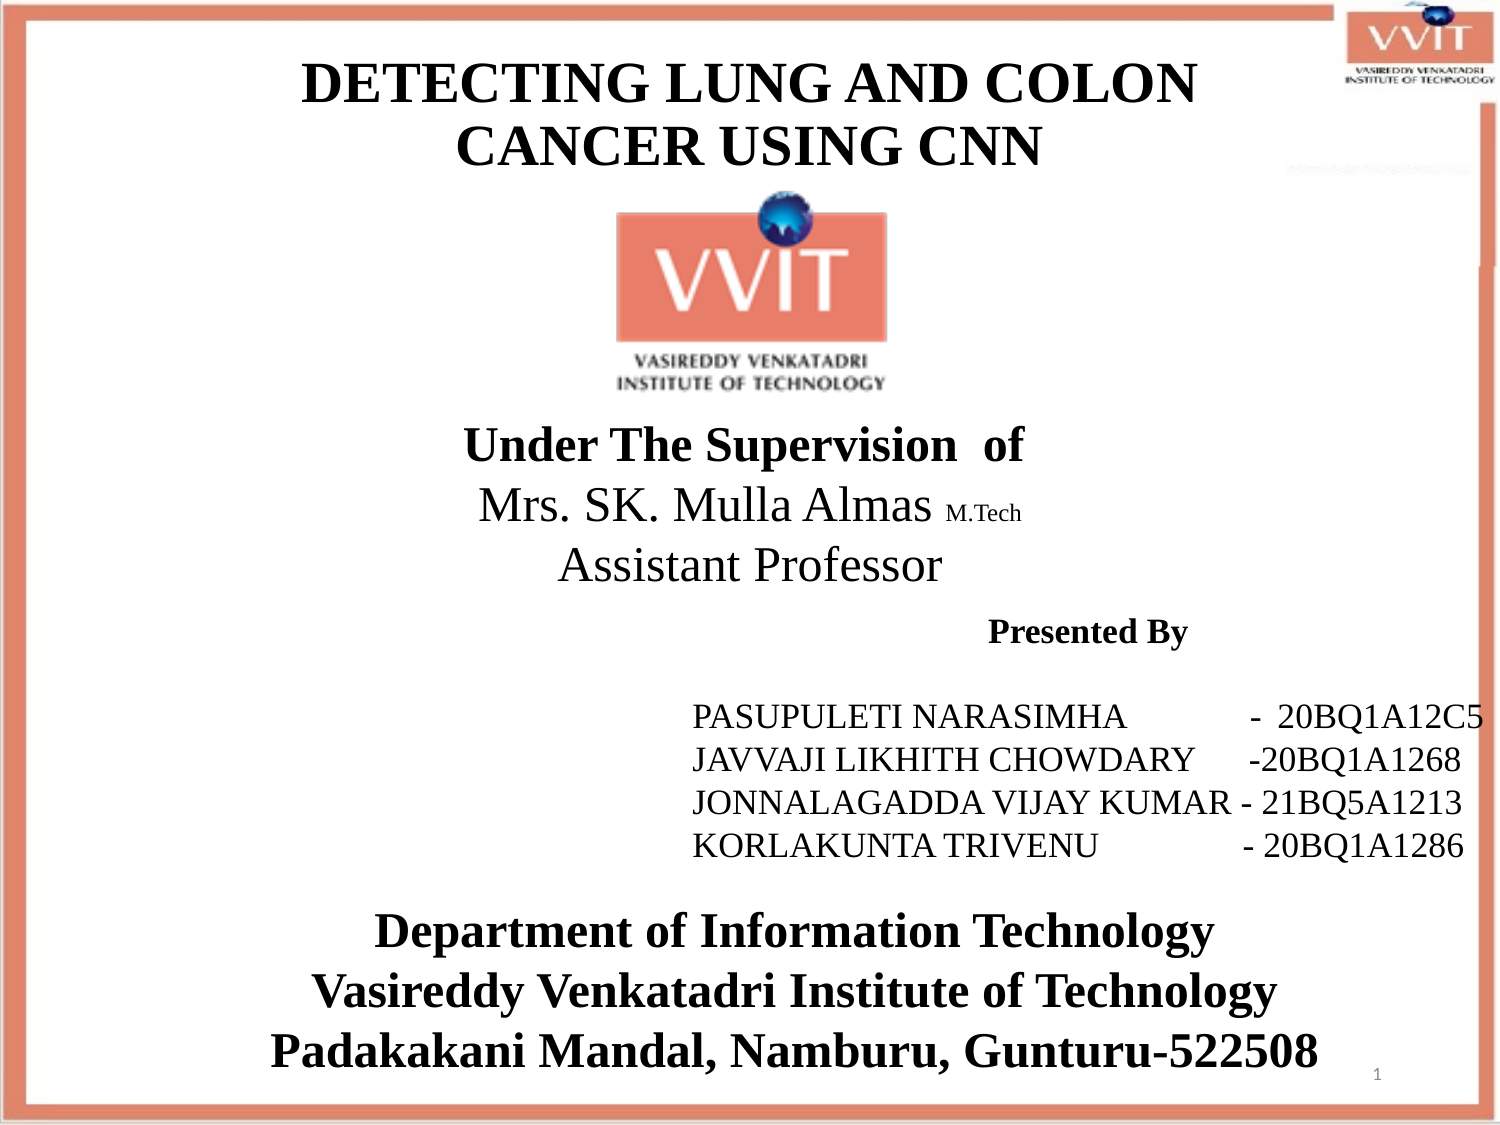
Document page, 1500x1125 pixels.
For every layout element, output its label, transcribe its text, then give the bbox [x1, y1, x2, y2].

slide_number 1 [1059, 1042, 1397, 1103]
subtitle Presented By PASUPULETI NARASIMHA - 20BQ1A12C5 JAVVAJI LIKHITH CHOWDARY -20BQ1A1268 JONNALAGADDA VIJAY KUMAR - 21BQ5A1213 KORLAKUNTA TRIVENU - 20BQ1A1286 [677, 600, 1500, 916]
picture [0, 0, 1500, 1125]
title DETECTING LUNG AND COLON CANCER USING CNN [187, 59, 1313, 186]
text_box Department of Information Technology Vasireddy Venkatadri Institute of Technology Padakakani Mandal, Namburu, Gunturu-522508 [255, 889, 1335, 1085]
text_box Under The Supervision of Mrs. SK. Mulla Almas M.Tech Assistant Professor [251, 403, 1249, 618]
